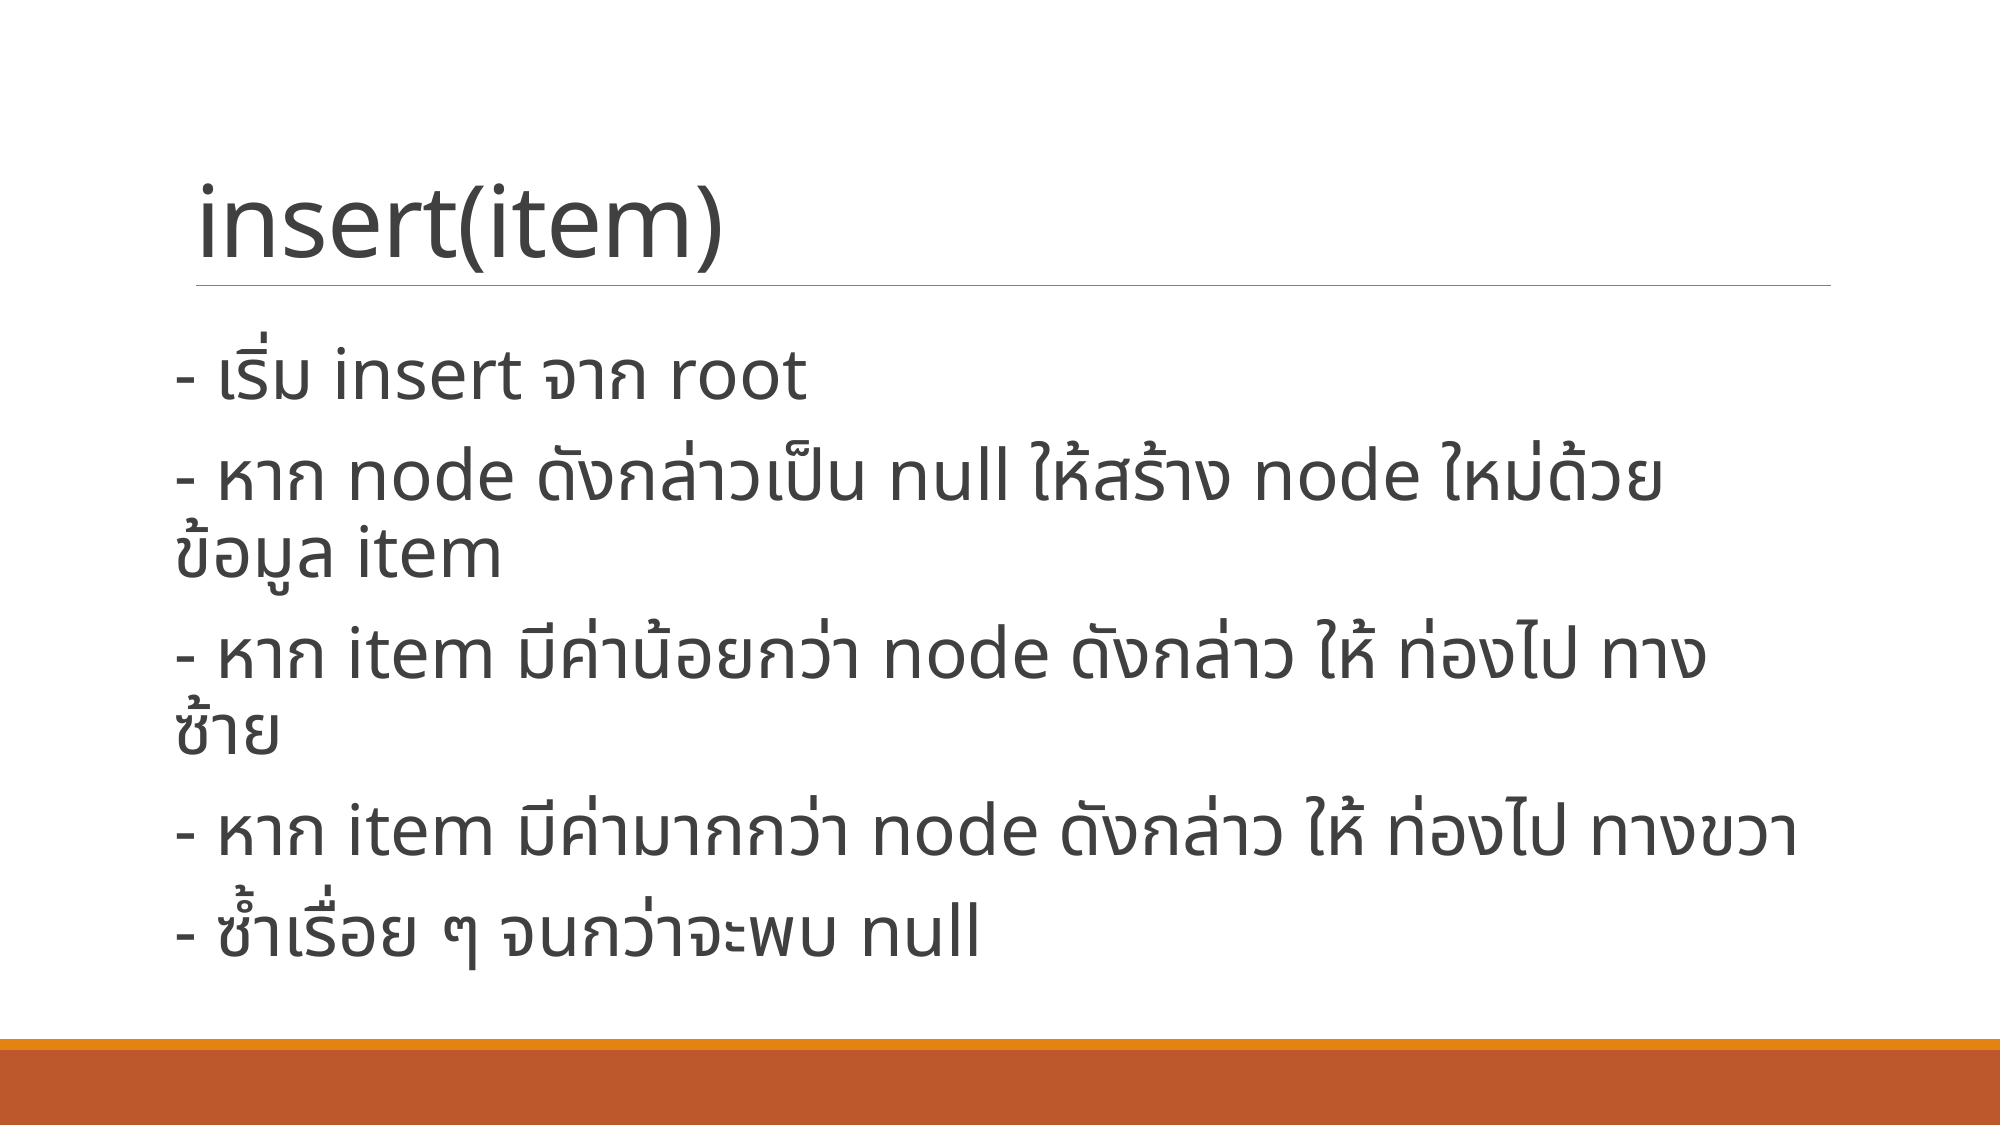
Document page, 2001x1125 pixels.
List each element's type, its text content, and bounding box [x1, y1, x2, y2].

list - เริ่ม insert จาก root - หาก node ดังกล่าวเป็น null ให้สร้าง node ใหม่ด้วยข้อมูล item - หาก item มีค่าน้อยกว่า node ดังกล่าว ให้ ท่องไป ทางซ้าย - หาก item มีค่ามากกว่า node ดังกล่าว ให้ ท่องไป ทางขวา - ซ้ำเรื่อย ๆ จนกว่าจะพบ null [160, 331, 1811, 1032]
title insert(item) [180, 47, 1830, 285]
